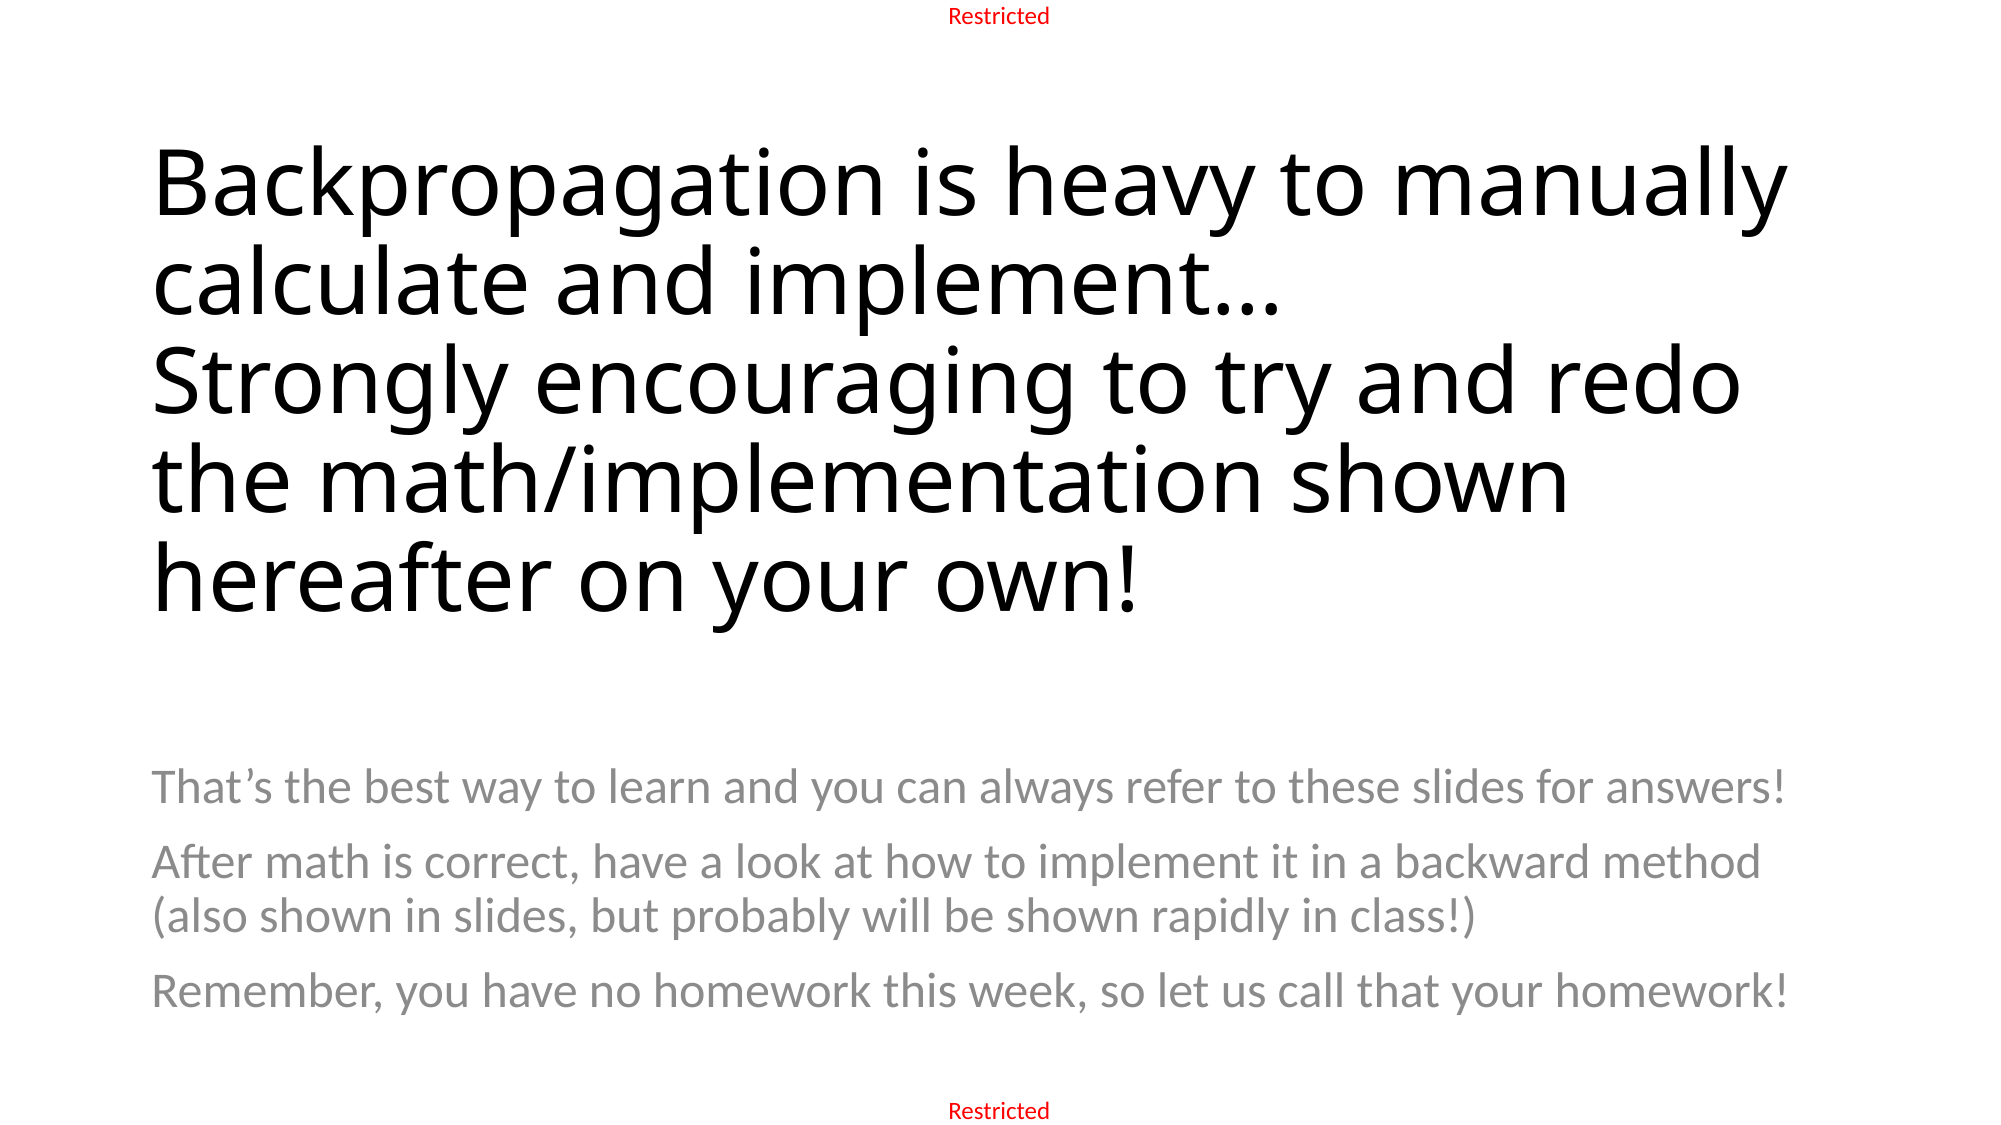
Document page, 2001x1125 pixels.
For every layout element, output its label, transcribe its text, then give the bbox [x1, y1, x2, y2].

title Backpropagation is heavy to manually calculate and implement… Strongly encouraging to try and redo the math/implementation shown hereafter on your own! [136, 83, 1862, 749]
list That’s the best way to learn and you can always refer to these slides for answers! After math is correct, have a look at how to implement it in a backward method (also shown in slides, but probably will be shown rapidly in class!) Remember, you have no homework this week, so let us call that your homework! [136, 752, 1862, 1096]
